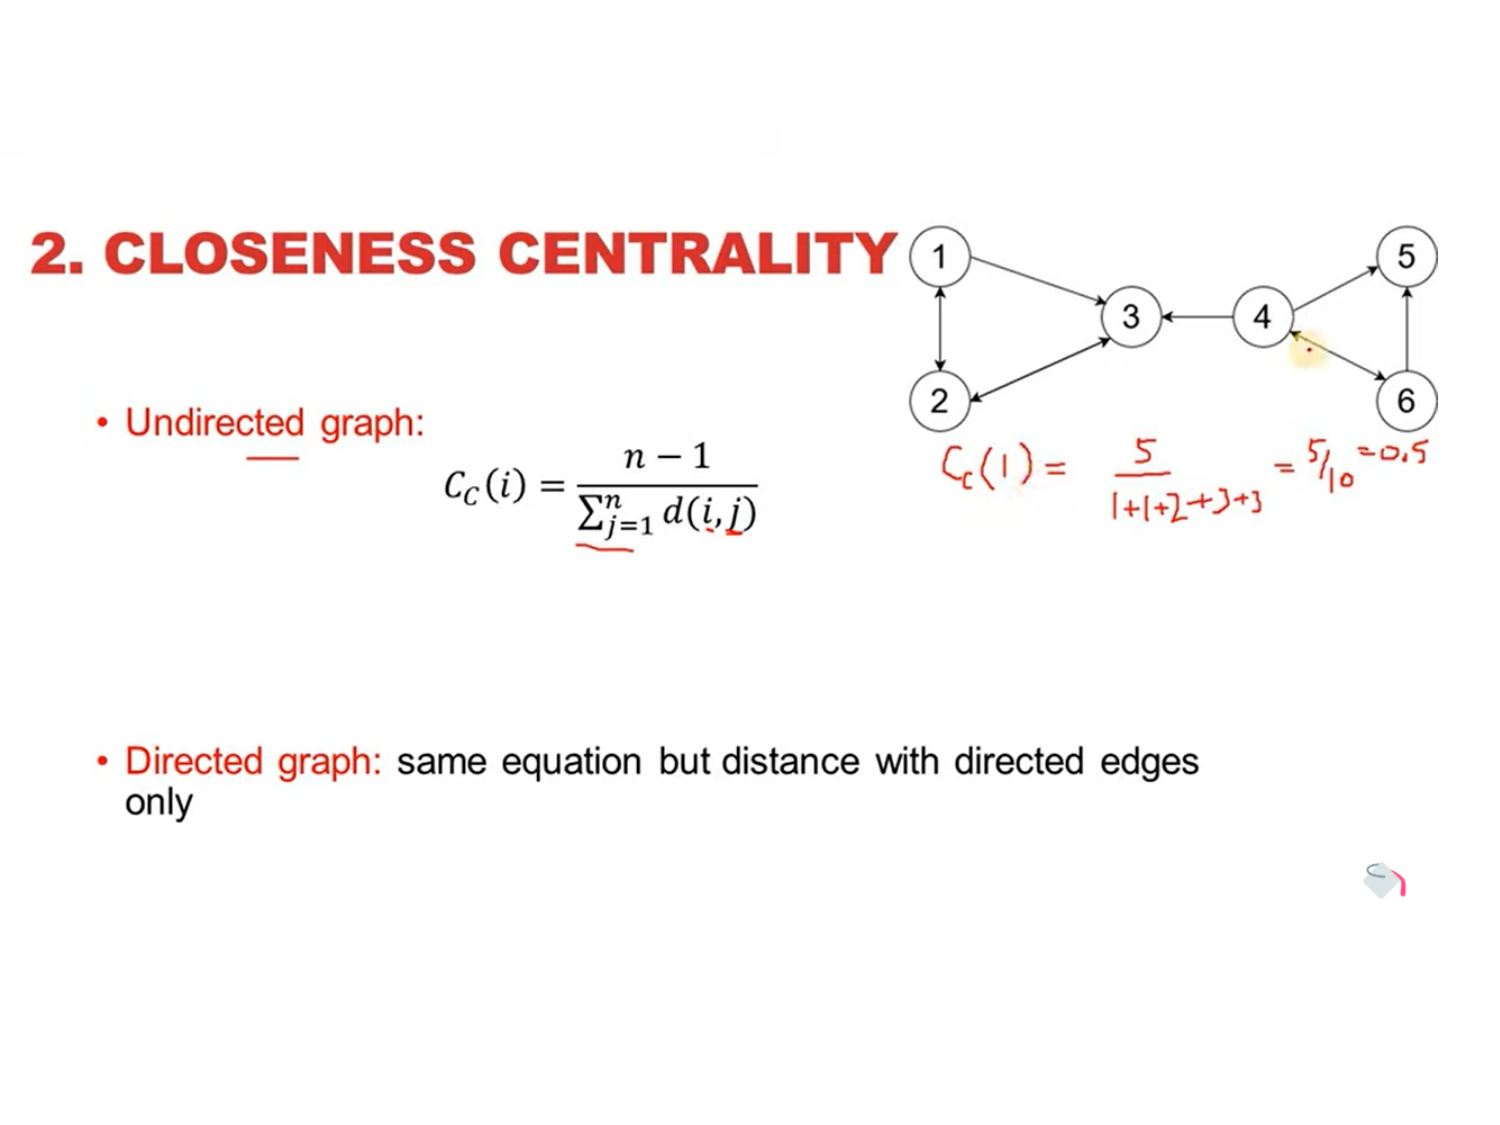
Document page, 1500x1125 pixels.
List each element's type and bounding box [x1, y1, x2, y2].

picture [0, 124, 1438, 934]
